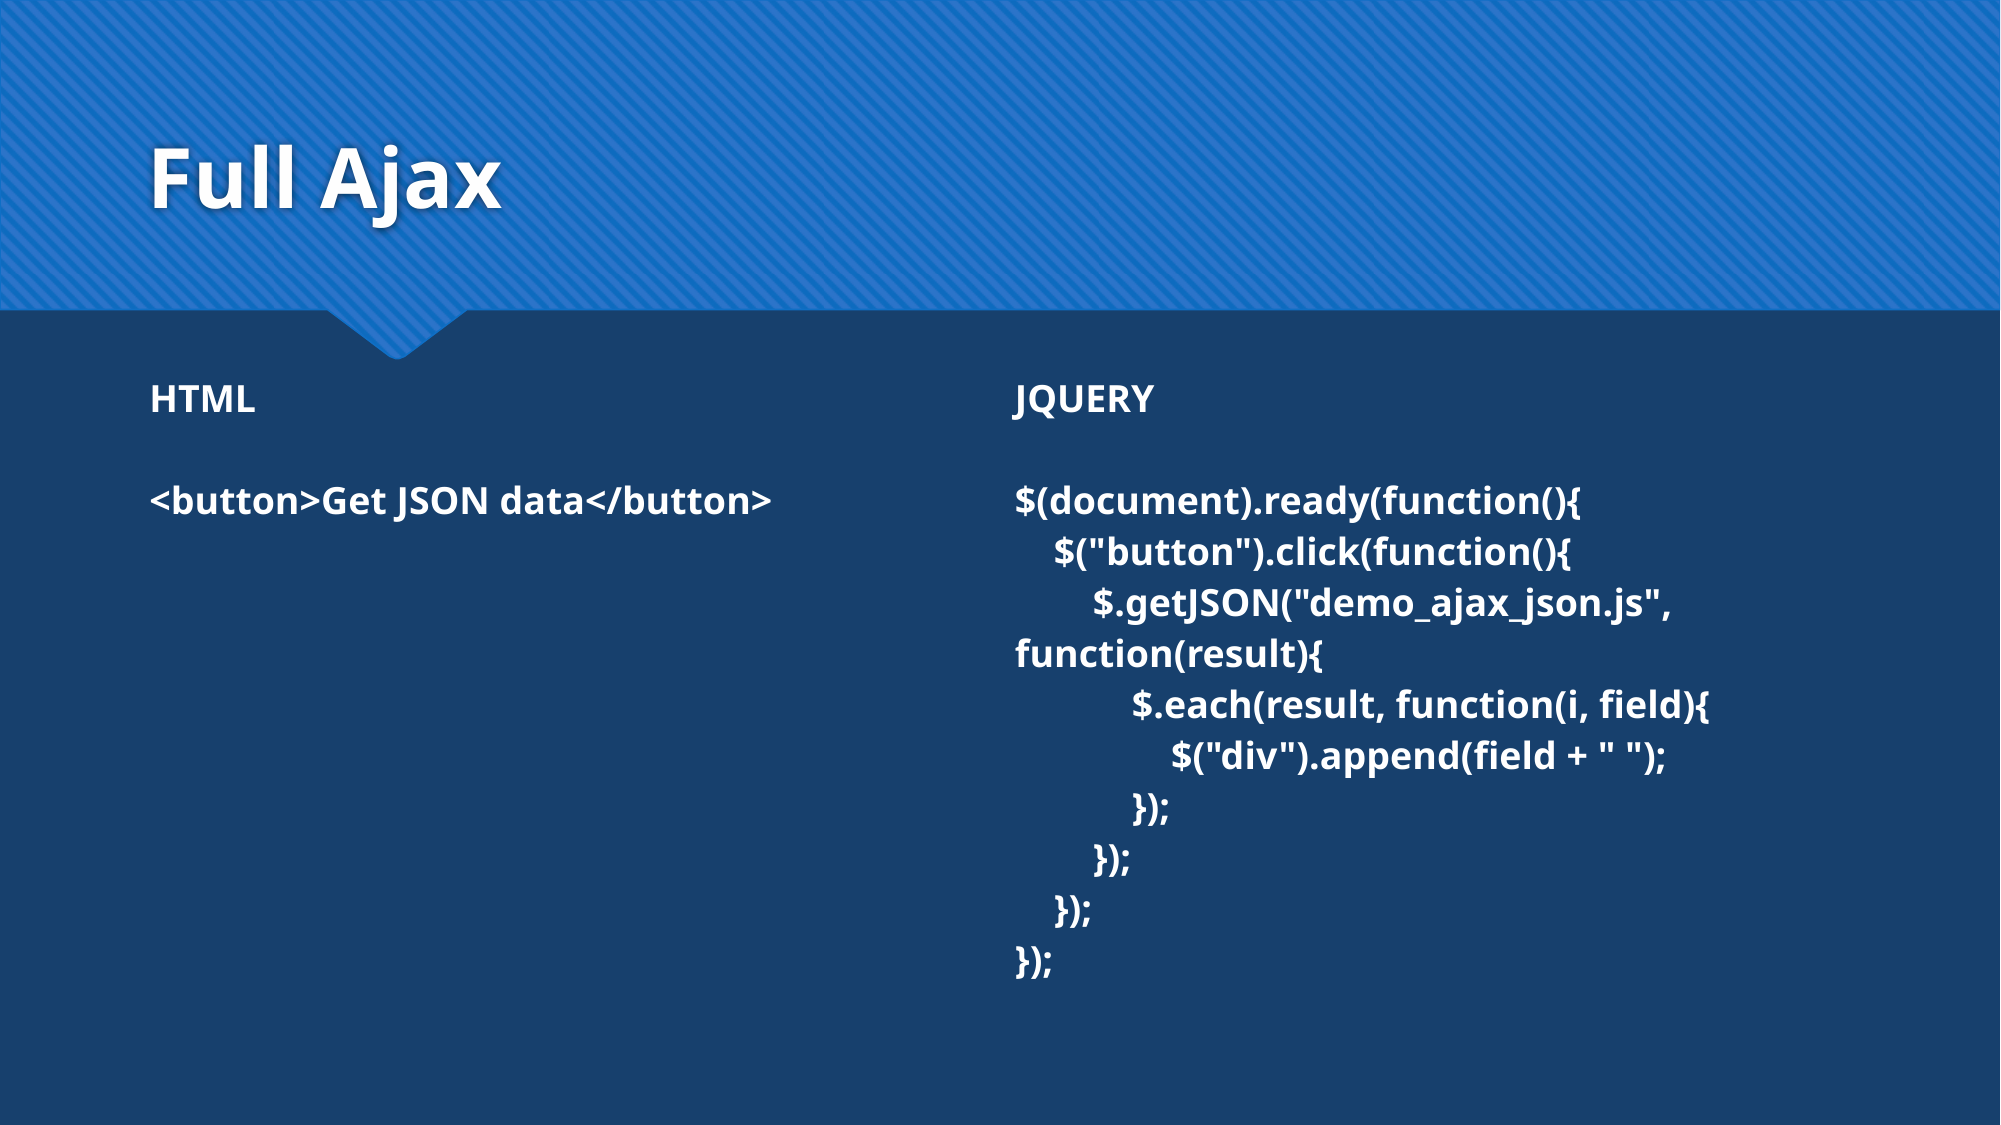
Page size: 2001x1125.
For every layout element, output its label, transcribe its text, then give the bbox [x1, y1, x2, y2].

table_header JQUERY $(document).ready(function(){ $("button").click(function(){ $.getJSON("demo_ajax_json.js", function(result){ $.each(result, function(i, field){ $("div").append(field + " "); }); }); }); }); [1000, 365, 1865, 992]
title Full Ajax [132, 73, 1868, 233]
table_header HTML <button>Get JSON data</button> [134, 365, 1000, 992]
